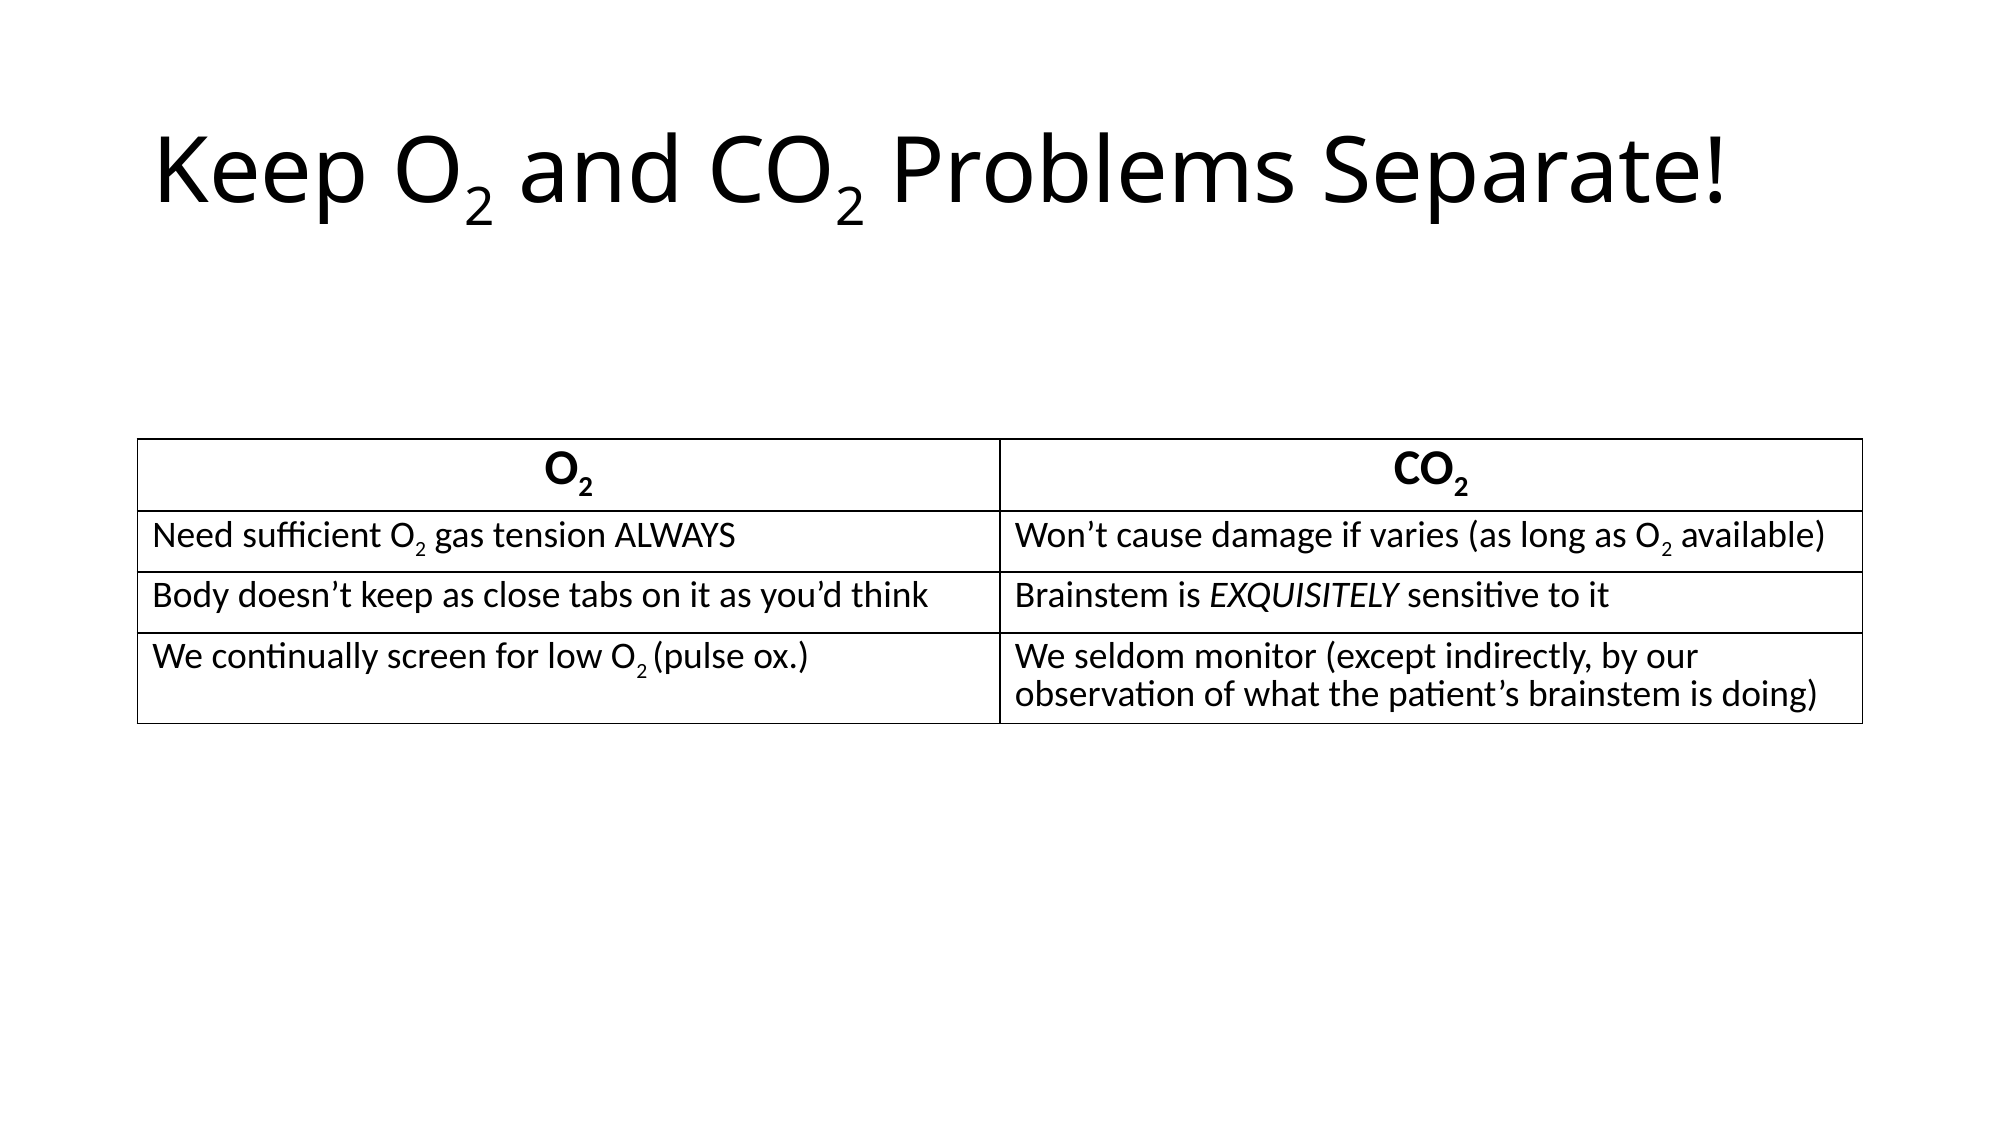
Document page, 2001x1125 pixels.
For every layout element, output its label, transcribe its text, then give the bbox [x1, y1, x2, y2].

title Keep O2 and CO2 Problems Separate! [137, 59, 1863, 278]
table_header O2 [138, 440, 999, 510]
table_cell We seldom monitor (except indirectly, by our observation of what the patient’s brainstem is doing) [1001, 634, 1862, 723]
table_cell We continually screen for low O2 (pulse ox.) [138, 634, 999, 723]
table_header CO2 [1001, 440, 1862, 510]
table_cell Brainstem is EXQUISITELY sensitive to it [1001, 573, 1862, 632]
table_cell Body doesn’t keep as close tabs on it as you’d think [138, 573, 999, 632]
table_cell Need sufficient O2 gas tension ALWAYS [138, 512, 999, 571]
table_cell Won’t cause damage if varies (as long as O2 available) [1001, 512, 1862, 571]
